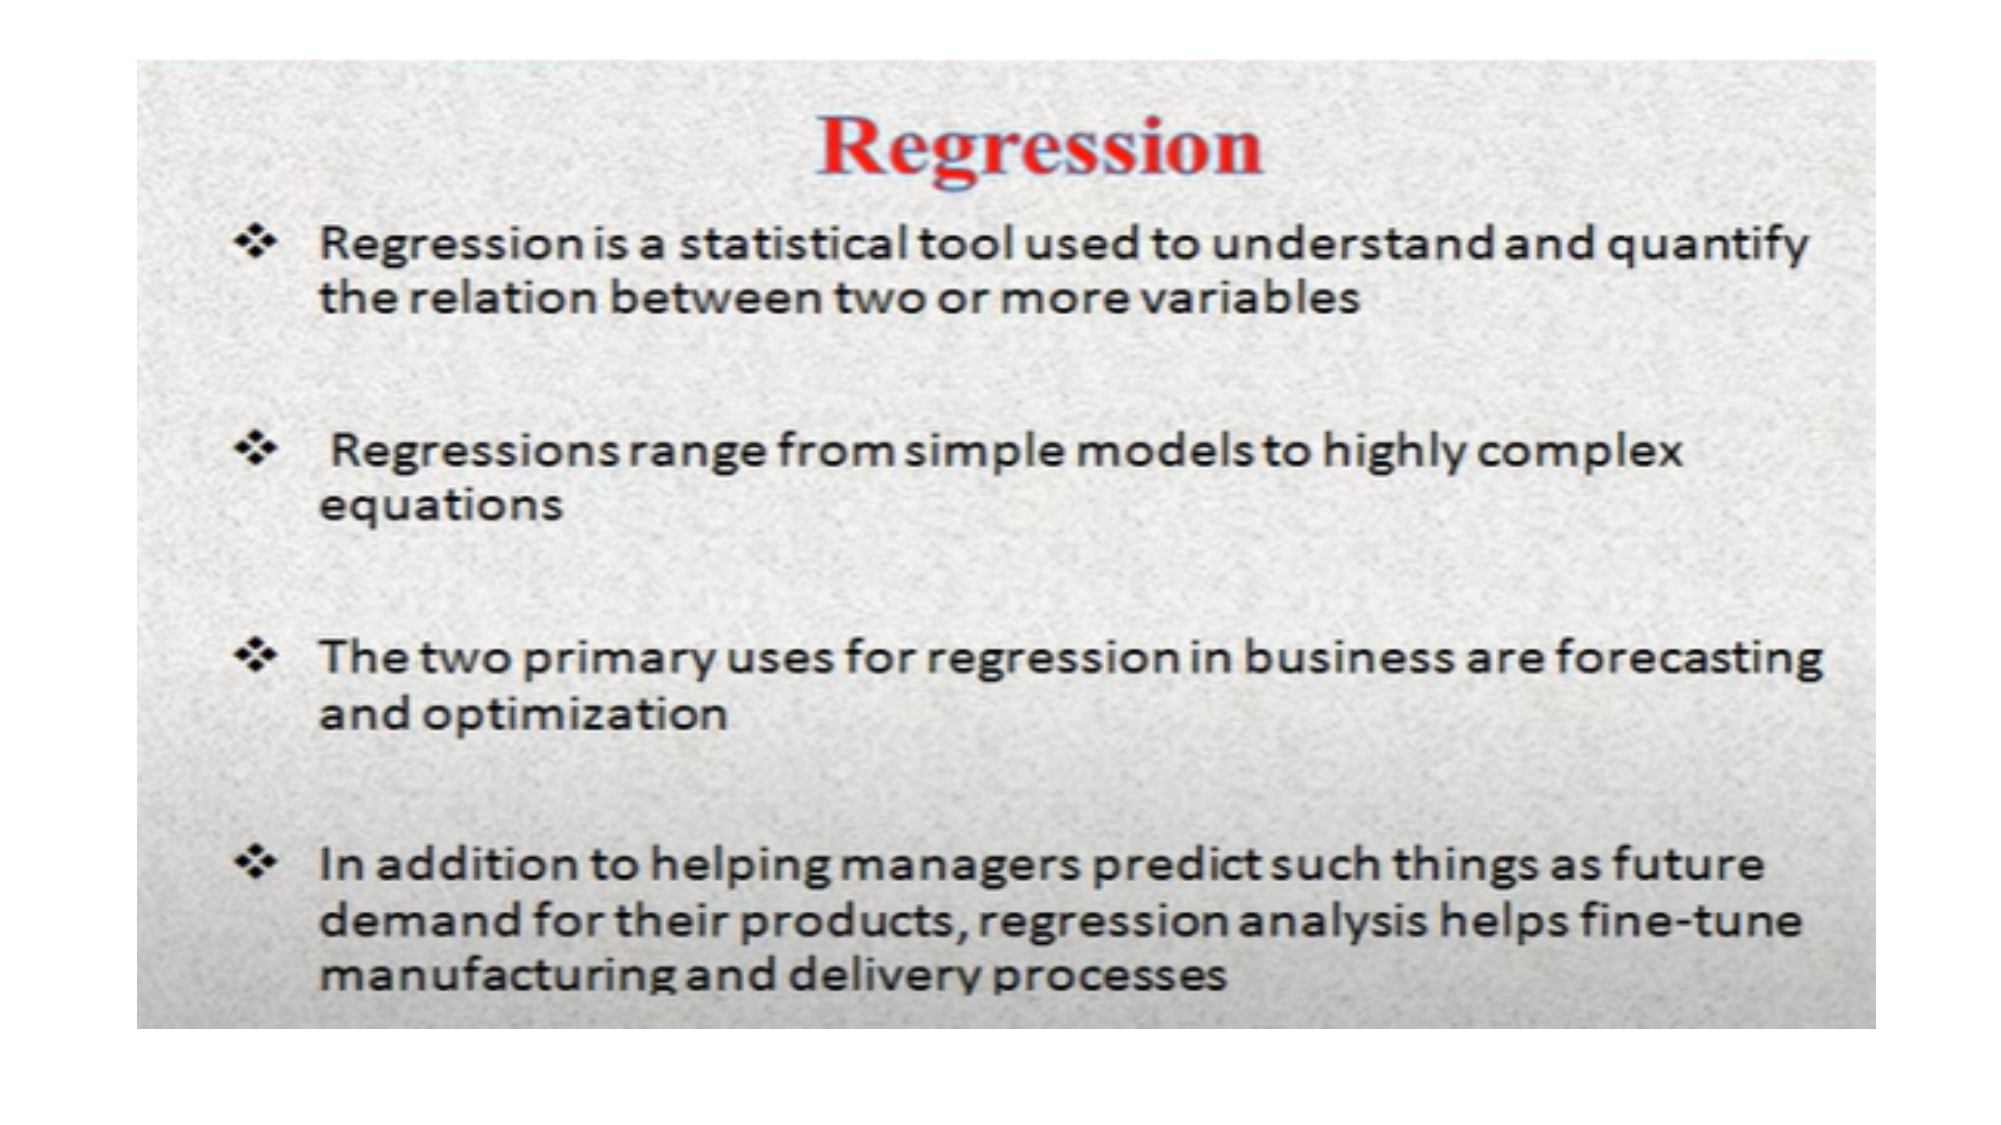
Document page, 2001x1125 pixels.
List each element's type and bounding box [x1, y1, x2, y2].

picture [137, 59, 1876, 1029]
